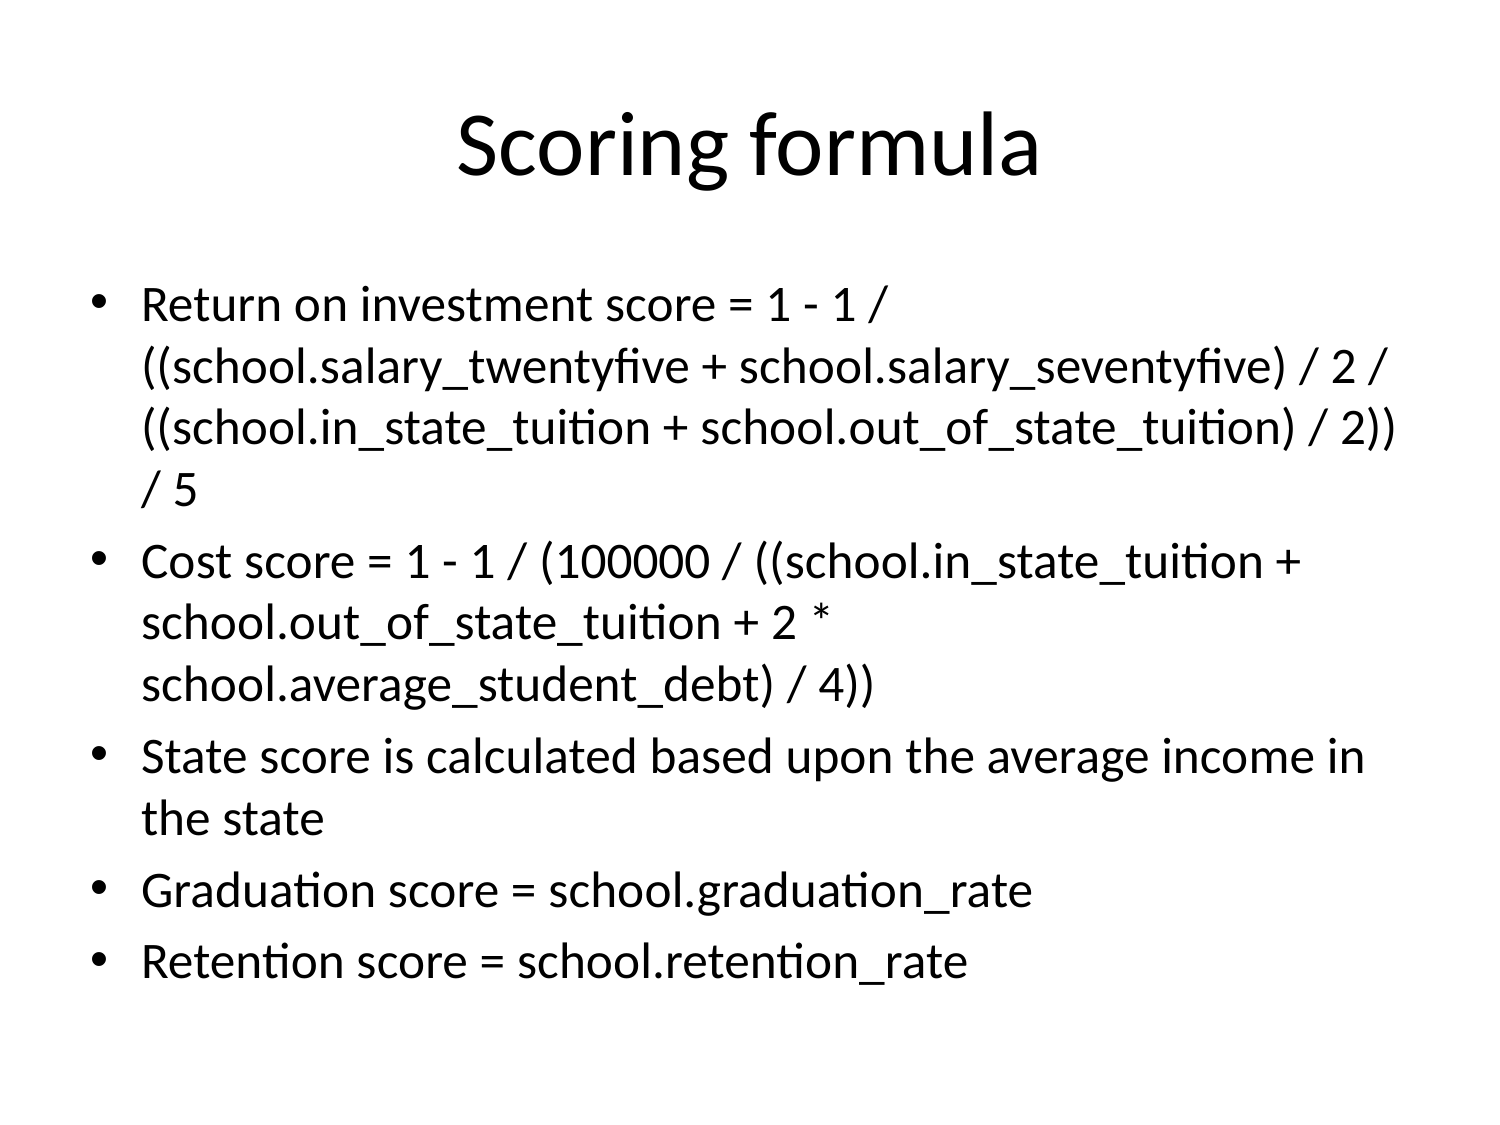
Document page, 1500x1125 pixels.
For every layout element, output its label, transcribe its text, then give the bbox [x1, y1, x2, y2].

title Scoring formula [75, 45, 1425, 233]
list Return on investment score = 1 - 1 / ((school.salary_twentyfive + school.salary_seventyfive) / 2 / ((school.in_state_tuition + school.out_of_state_tuition) / 2)) / 5 Cost score = 1 - 1 / (100000 / ((school.in_state_tuition + school.out_of_state_tuition + 2 * school.average_student_debt) / 4)) State score is calculated based upon the average income in the state Graduation score = school.graduation_rate Retention score = school.retention_rate [75, 262, 1425, 1005]
